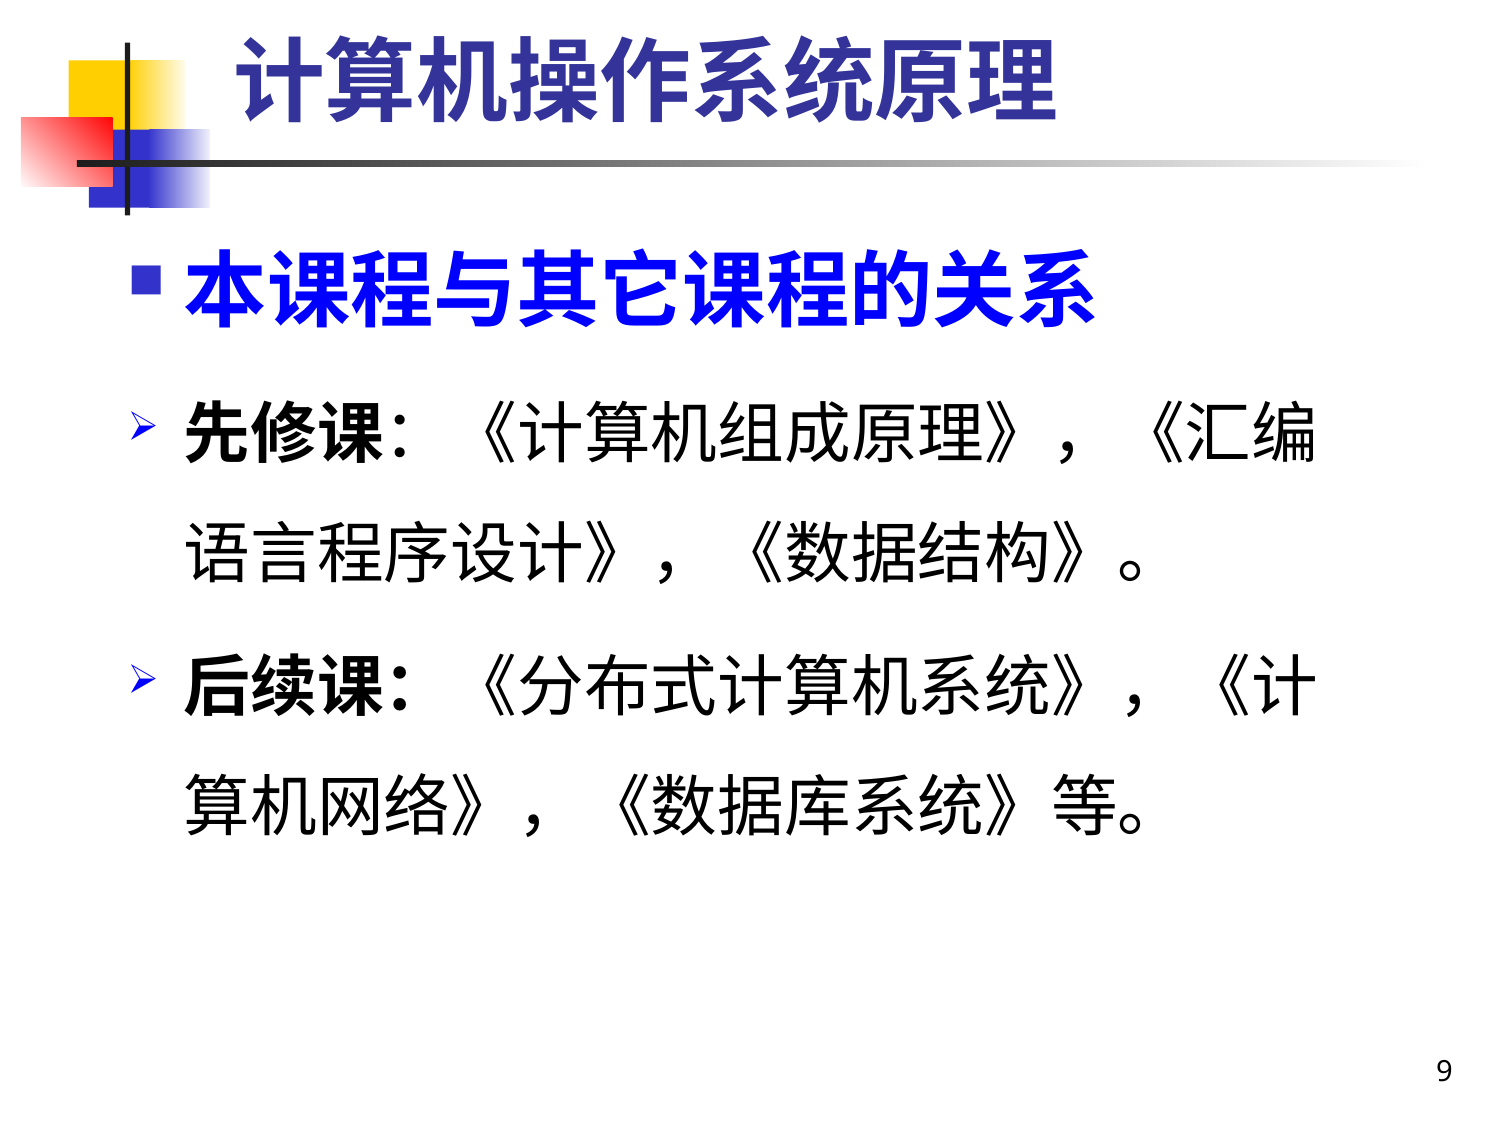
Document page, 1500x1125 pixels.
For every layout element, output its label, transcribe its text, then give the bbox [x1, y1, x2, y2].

text_box 计算机操作系统原理 [218, 15, 1436, 161]
list 本课程与其它课程的关系 先修课：《计算机组成原理》，《汇编语言程序设计》，《数据结构》。 后续课：《分布式计算机系统》，《计算机网络》，《数据库系统》等。 [112, 179, 1388, 1055]
slide_number 9 [1154, 1023, 1468, 1100]
